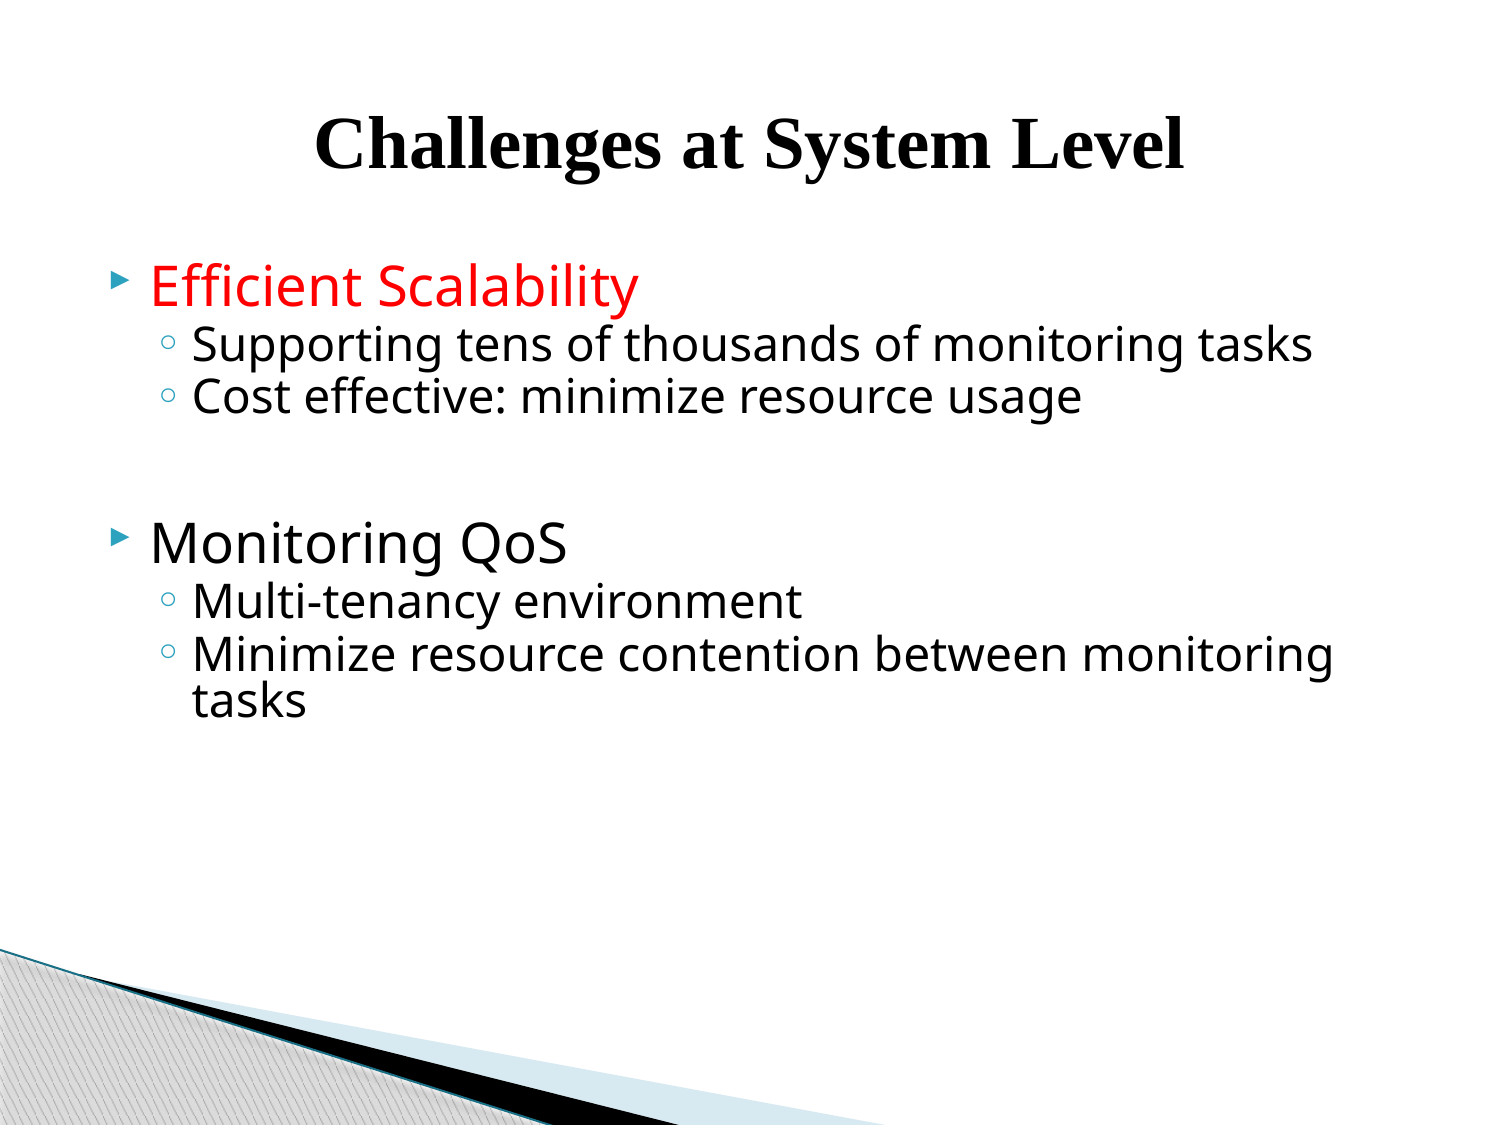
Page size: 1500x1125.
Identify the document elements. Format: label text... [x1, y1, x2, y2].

list Efficient Scalability Supporting tens of thousands of monitoring tasks Cost effective: minimize resource usage Monitoring QoS Multi-tenancy environment Minimize resource contention between monitoring tasks [75, 243, 1425, 986]
title Challenges at System Level [75, 45, 1425, 233]
